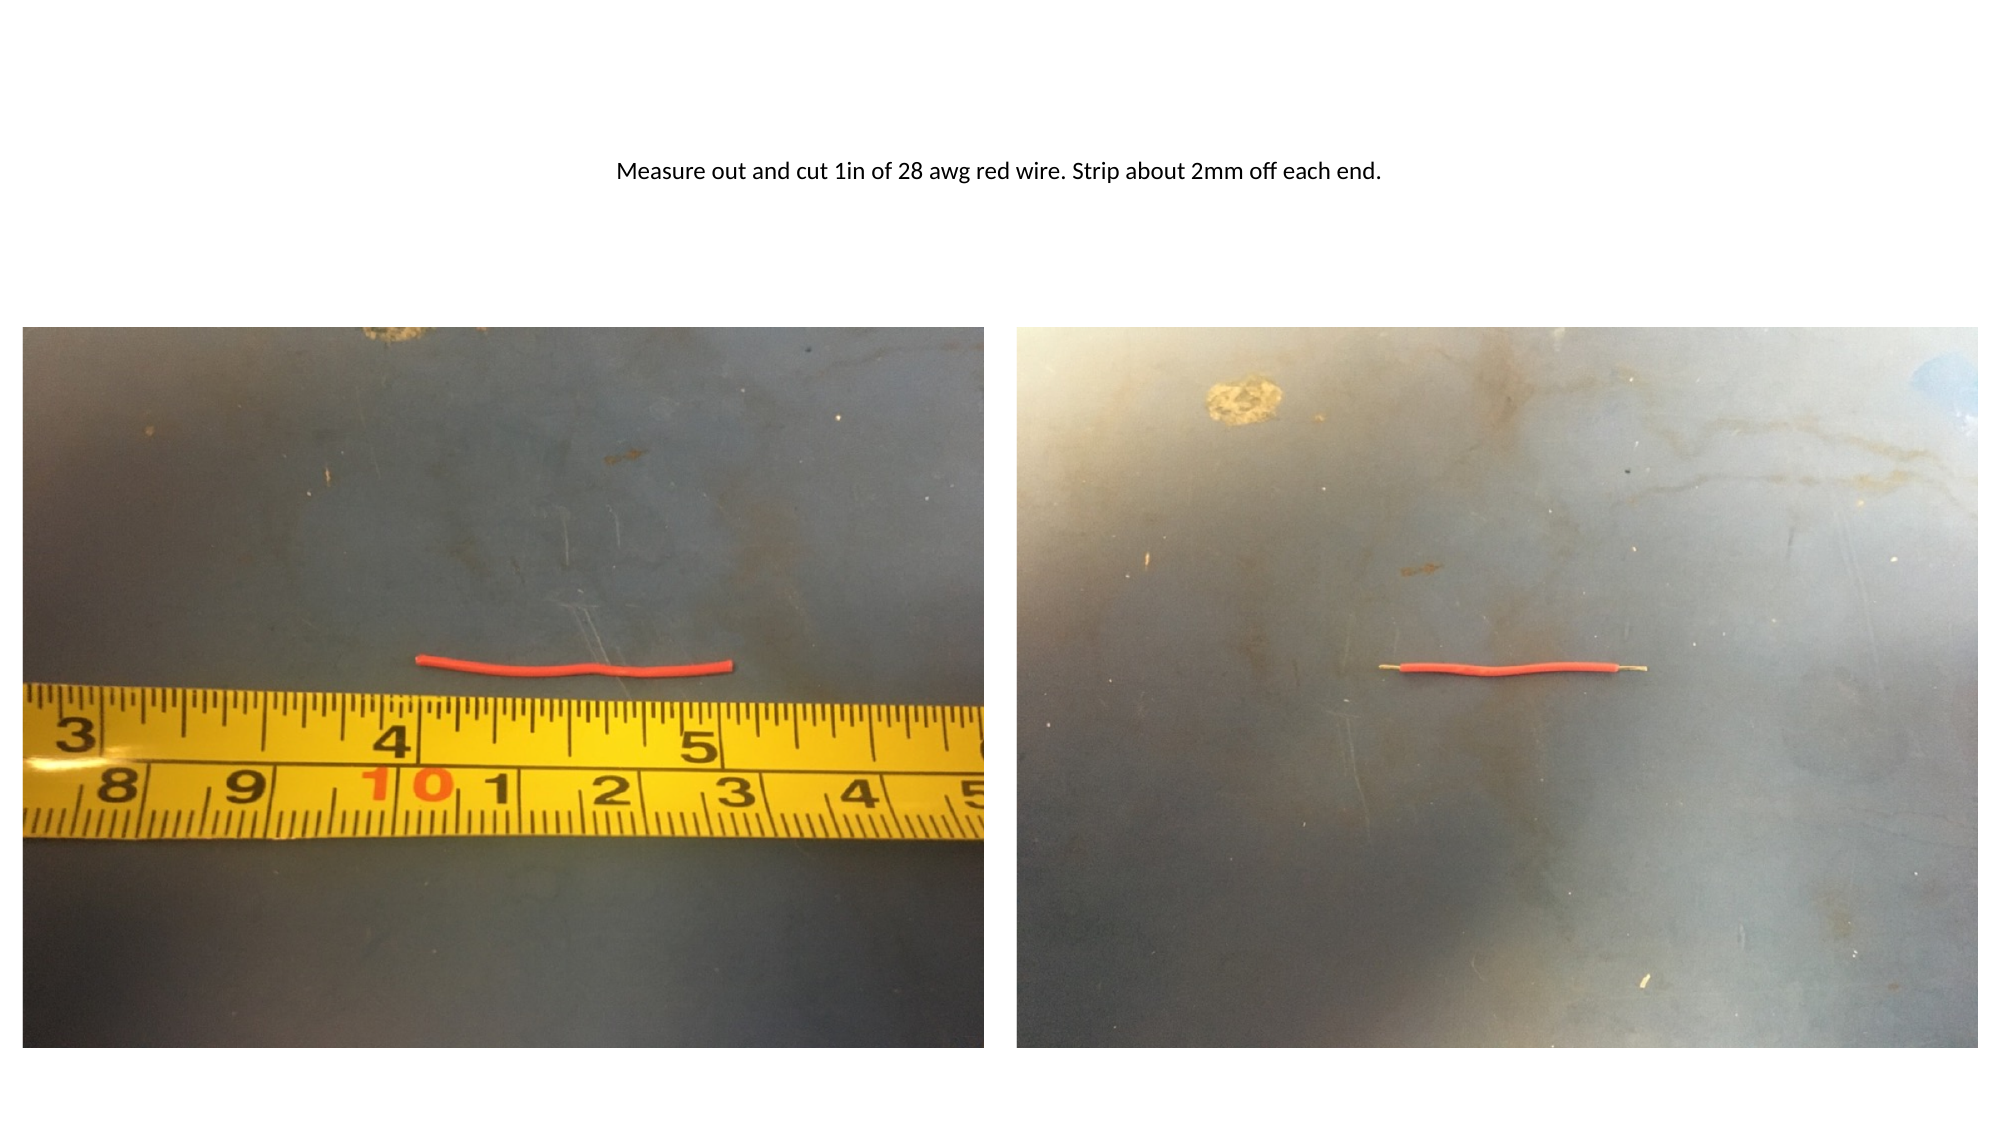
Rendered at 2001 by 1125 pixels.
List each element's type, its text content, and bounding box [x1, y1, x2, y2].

picture [1018, 206, 1977, 1125]
picture [24, 206, 983, 1125]
text_box Measure out and cut 1in of 28 awg red wire. Strip about 2mm off each end. [592, 147, 1408, 193]
